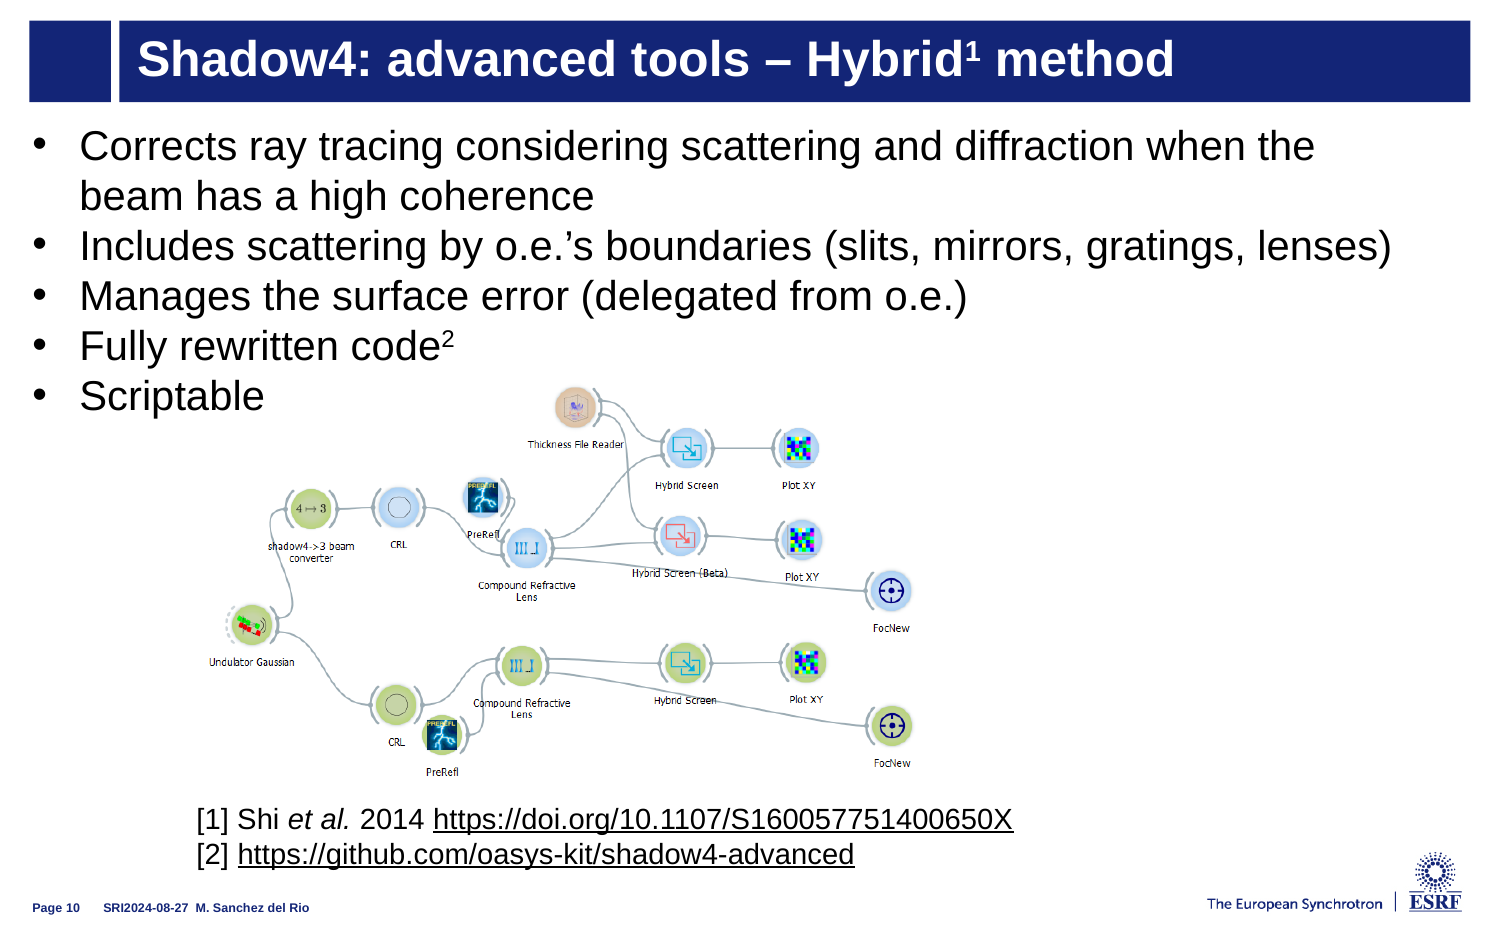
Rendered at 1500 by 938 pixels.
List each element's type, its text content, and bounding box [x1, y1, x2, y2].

text_box [1] Shi et al. 2014 https://doi.org/10.1107/S160057751400650X [2] https://github.com/oasys-kit/shadow4-advanced [181, 792, 1029, 878]
text_box Corrects ray tracing considering scattering and diffraction when the beam has a high coherence Includes scattering by o.e.’s boundaries (slits, mirrors, gratings, lenses) Manages the surface error (delegated from o.e.) Fully rewritten code2 Scriptable [17, 111, 1424, 427]
slide_number Page 10 [32, 886, 101, 916]
footer SRI2024-08-27 M. Sanchez del Rio [103, 886, 1108, 916]
picture [206, 362, 971, 793]
title Shadow4: advanced tools – Hybrid1 method [119, 20, 1471, 103]
picture [1175, 831, 1500, 938]
